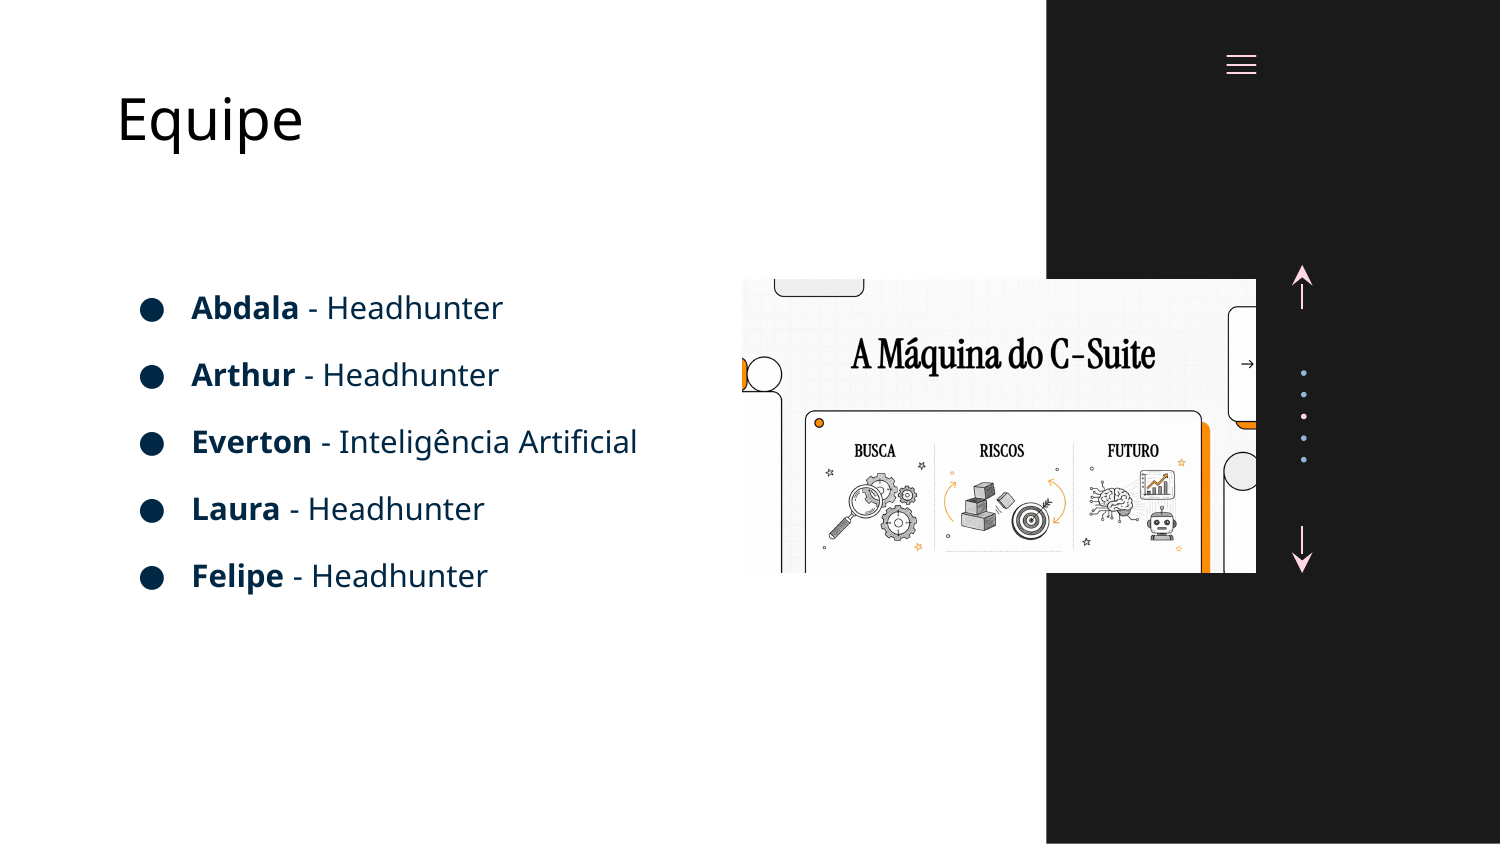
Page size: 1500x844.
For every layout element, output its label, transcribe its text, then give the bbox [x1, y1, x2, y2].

list Abdala - Headhunter Arthur - Headhunter Everton - Inteligência Artificial Laura - Headhunter Felipe - Headhunter [101, 243, 988, 696]
picture [742, 279, 1256, 574]
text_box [1226, 55, 1256, 74]
text_box [1046, 0, 1500, 844]
title Equipe [101, 67, 649, 163]
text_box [1300, 369, 1307, 463]
